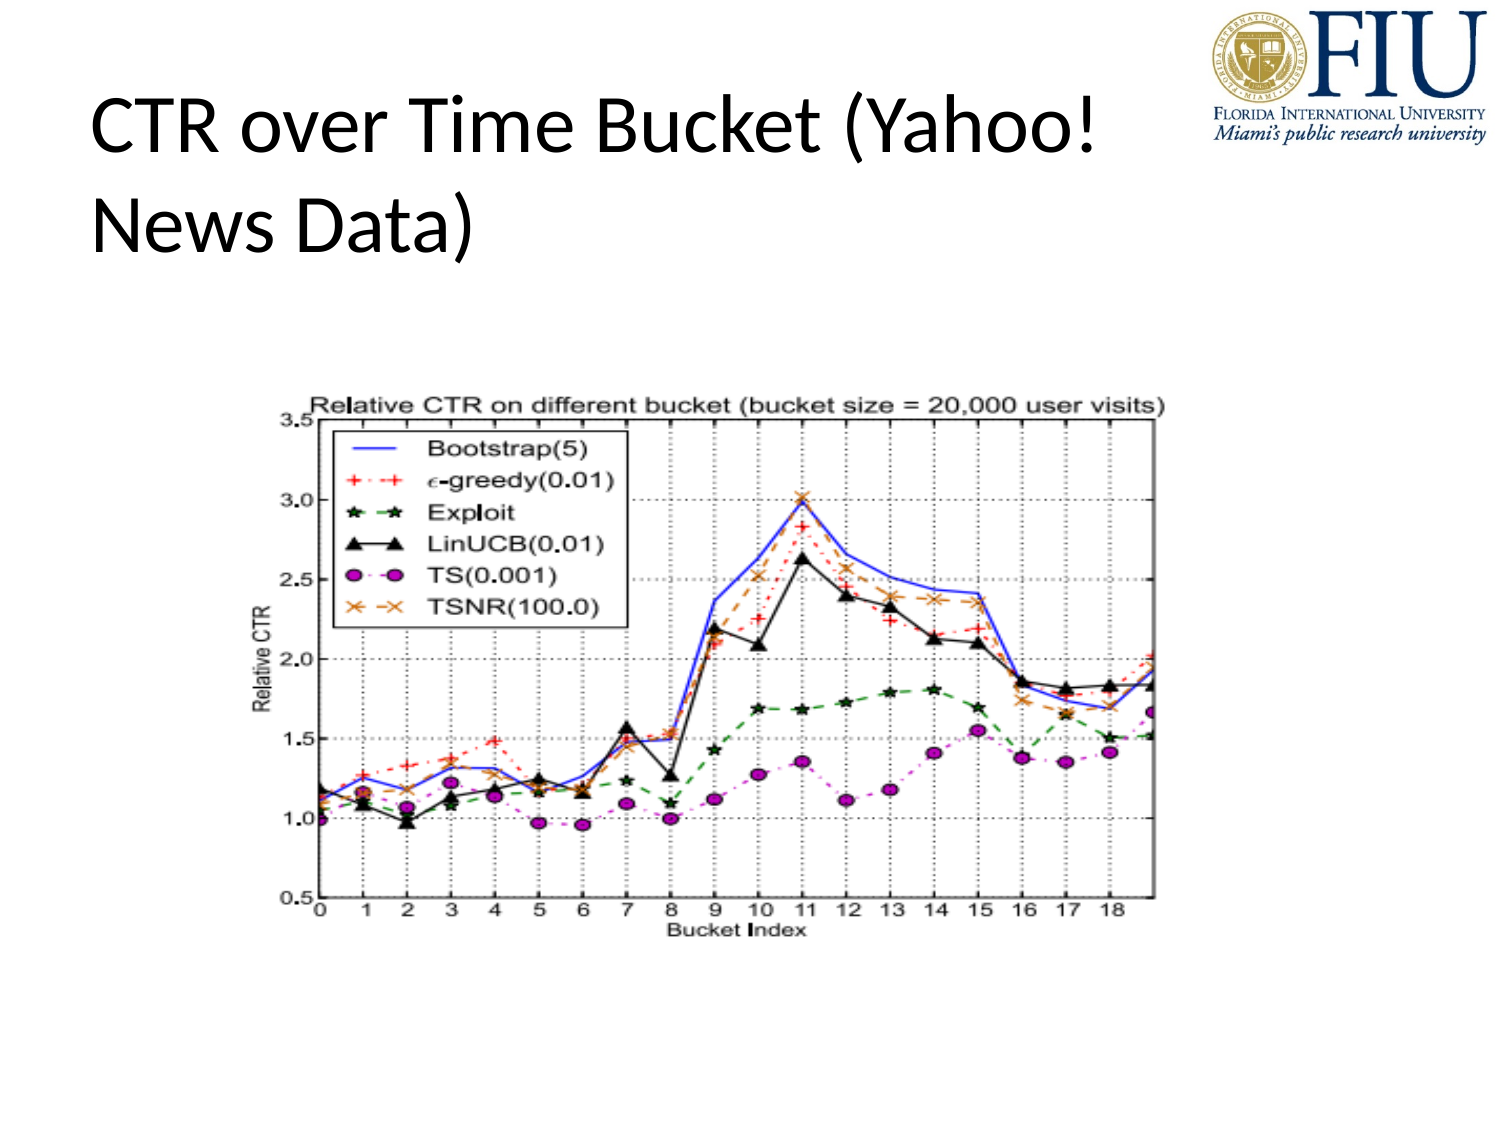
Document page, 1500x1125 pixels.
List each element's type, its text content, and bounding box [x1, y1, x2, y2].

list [249, 362, 1188, 946]
picture [1200, 0, 1500, 150]
title CTR over Time Bucket (Yahoo! News Data) [75, 75, 1188, 263]
